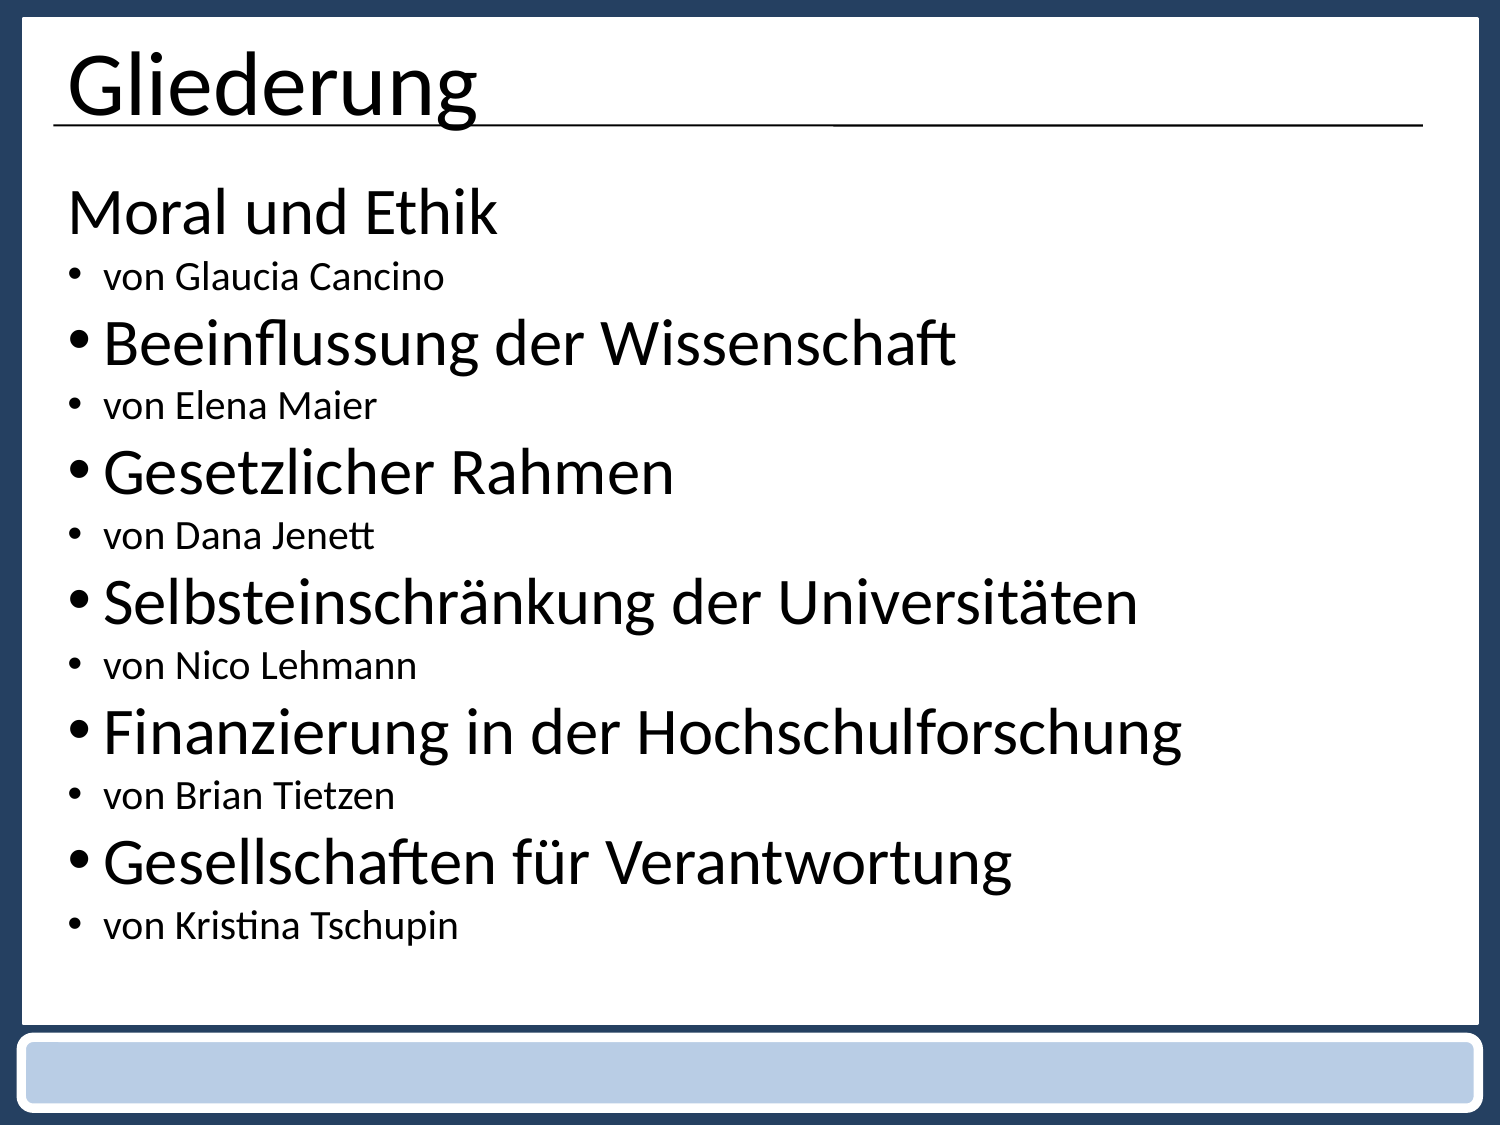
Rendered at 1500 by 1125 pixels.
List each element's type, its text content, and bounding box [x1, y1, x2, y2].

table_header [23, 1104, 75, 1111]
text_box [21, 1037, 1479, 1109]
text_box Moral und Ethik von Glaucia Cancino Beeinflussung der Wissenschaft von Elena Maier Gesetzlicher Rahmen von Dana Jenett Selbsteinschränkung der Universitäten von Nico Lehmann Finanzierung in der Hochschulforschung von Brian Tietzen Gesellschaften für Verantwortung von Kristina Tschupin [53, 160, 1425, 988]
table_header [1421, 1107, 1474, 1111]
text_box Gliederung [53, 30, 1425, 127]
